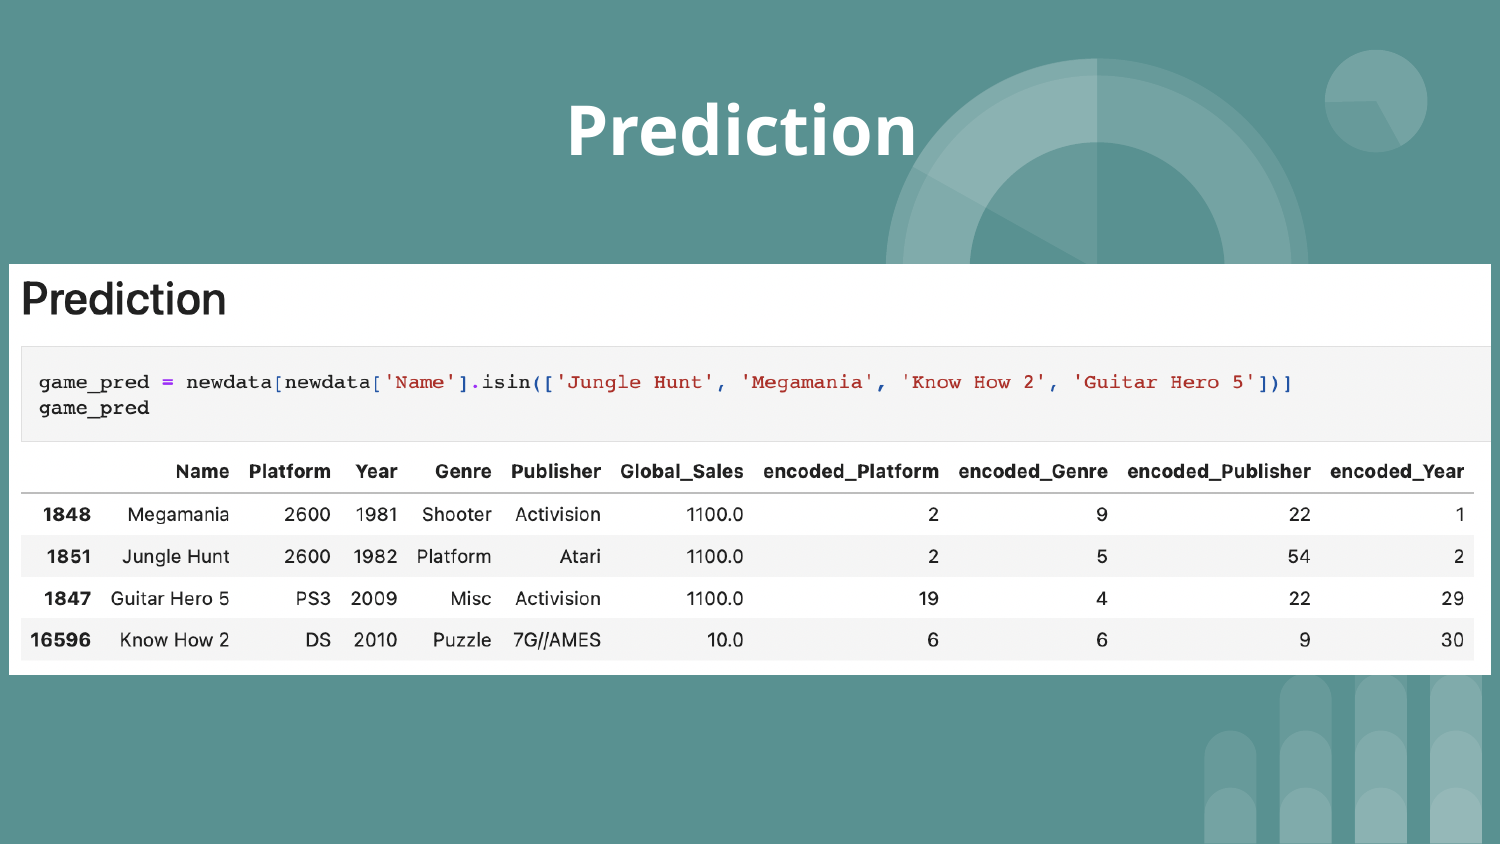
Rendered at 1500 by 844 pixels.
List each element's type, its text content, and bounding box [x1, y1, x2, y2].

picture [8, 264, 1492, 675]
subtitle Prediction [550, 71, 950, 186]
